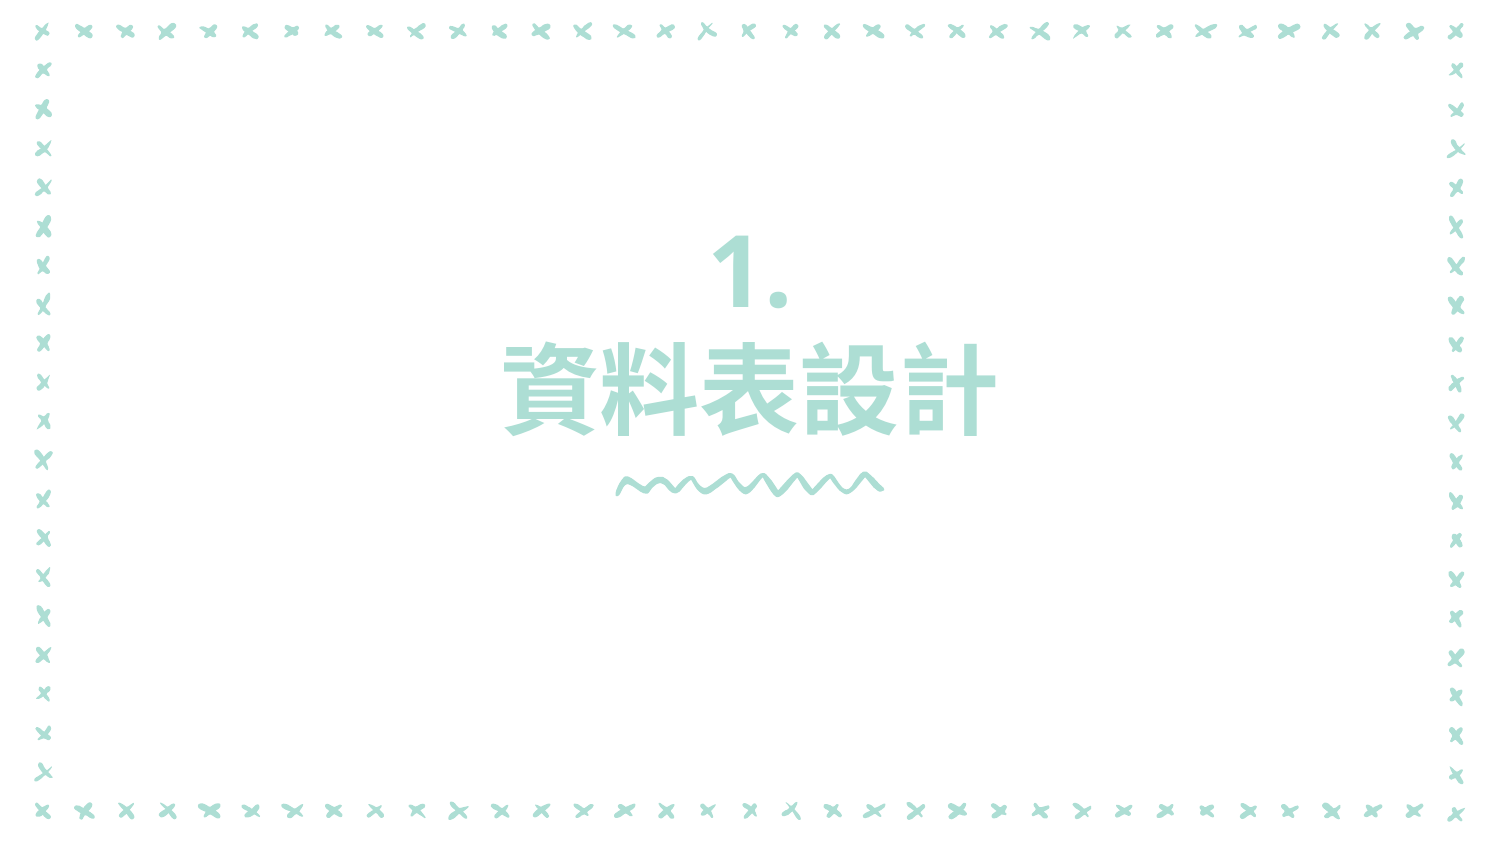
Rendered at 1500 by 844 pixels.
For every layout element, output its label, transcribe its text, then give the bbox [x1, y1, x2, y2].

title 1. 資料表設計 [199, 272, 1301, 463]
